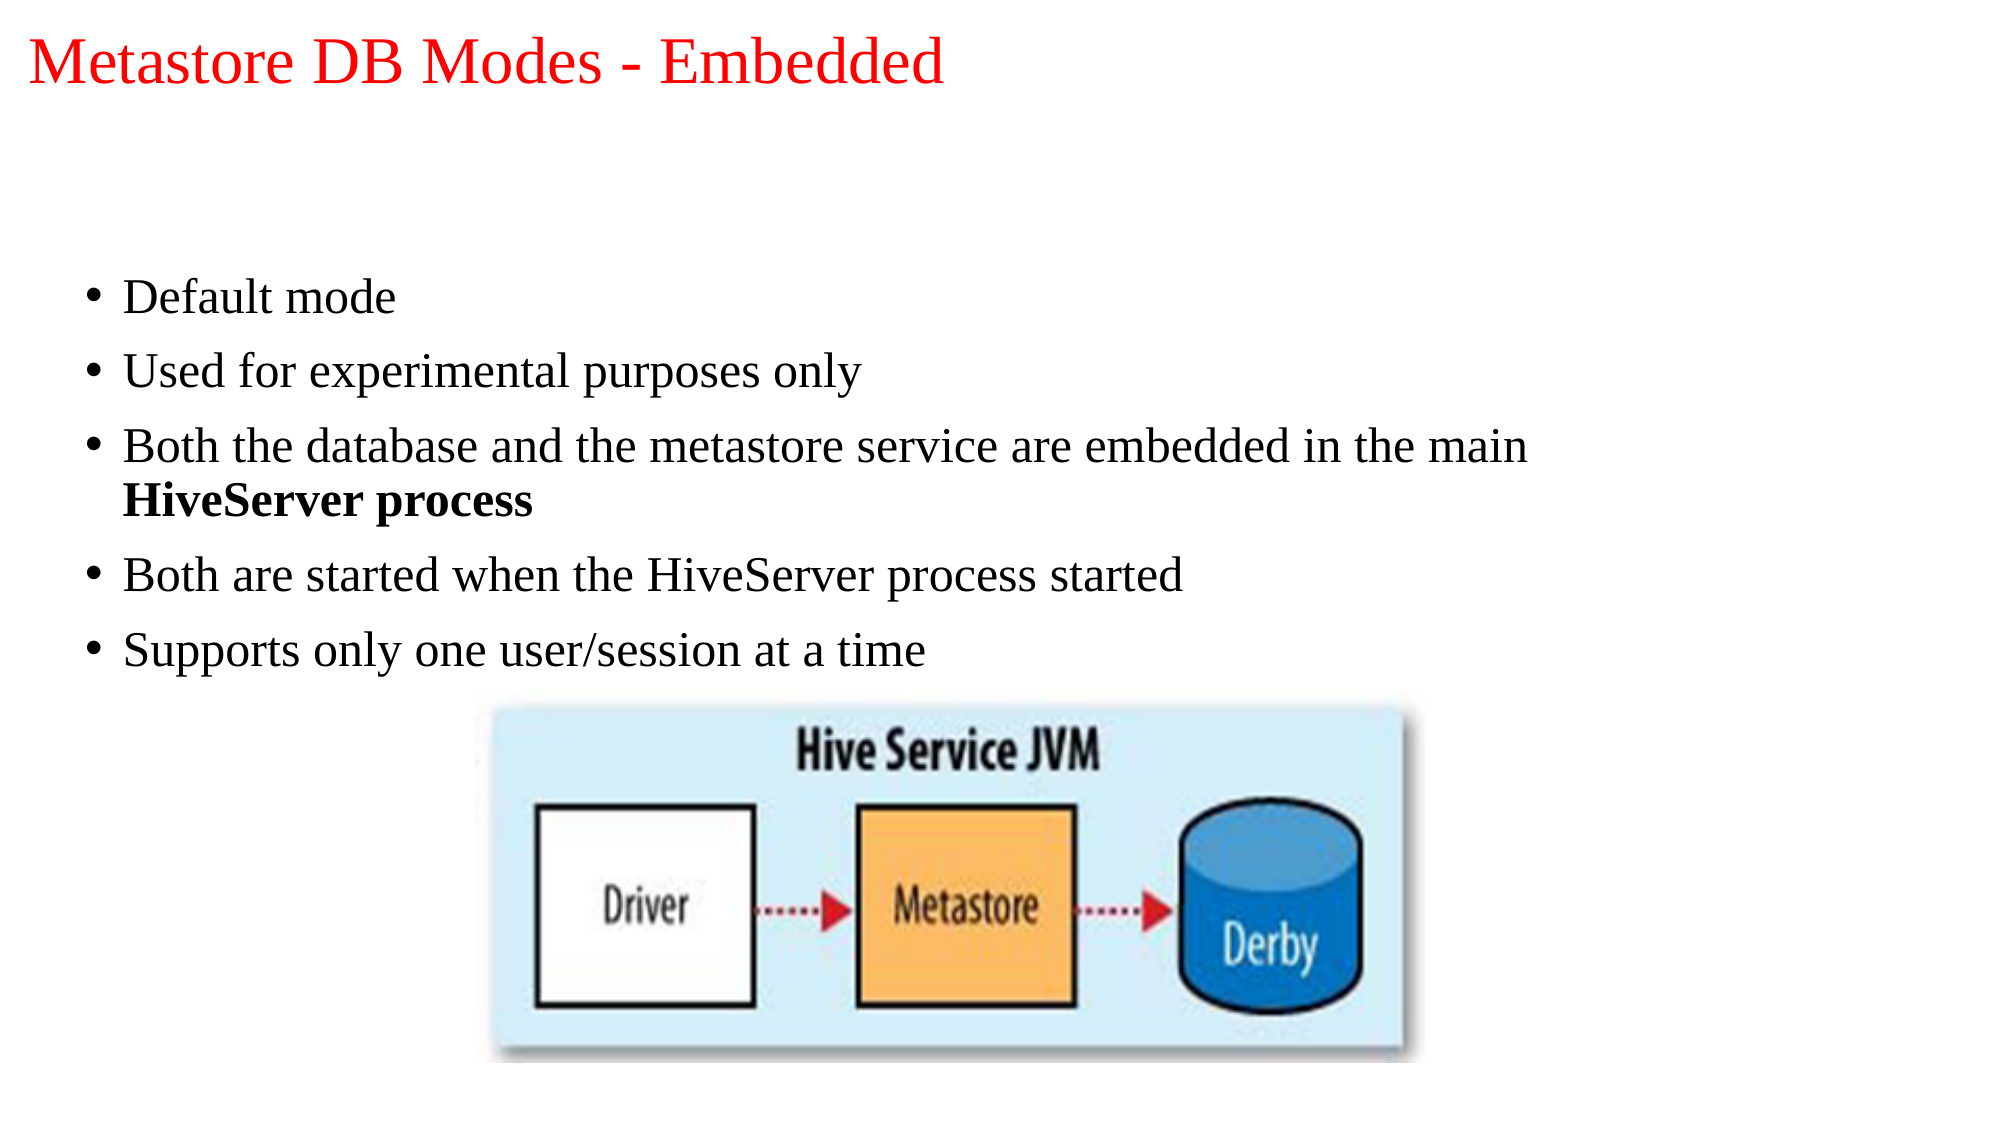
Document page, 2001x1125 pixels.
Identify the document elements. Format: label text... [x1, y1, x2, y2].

picture [475, 690, 1426, 1064]
title Metastore DB Modes - Embedded [14, 3, 1739, 121]
list Default mode Used for experimental purposes only Both the database and the metastore service are embedded in the main HiveServer process Both are started when the HiveServer process started Supports only one user/session at a time [70, 262, 1575, 691]
